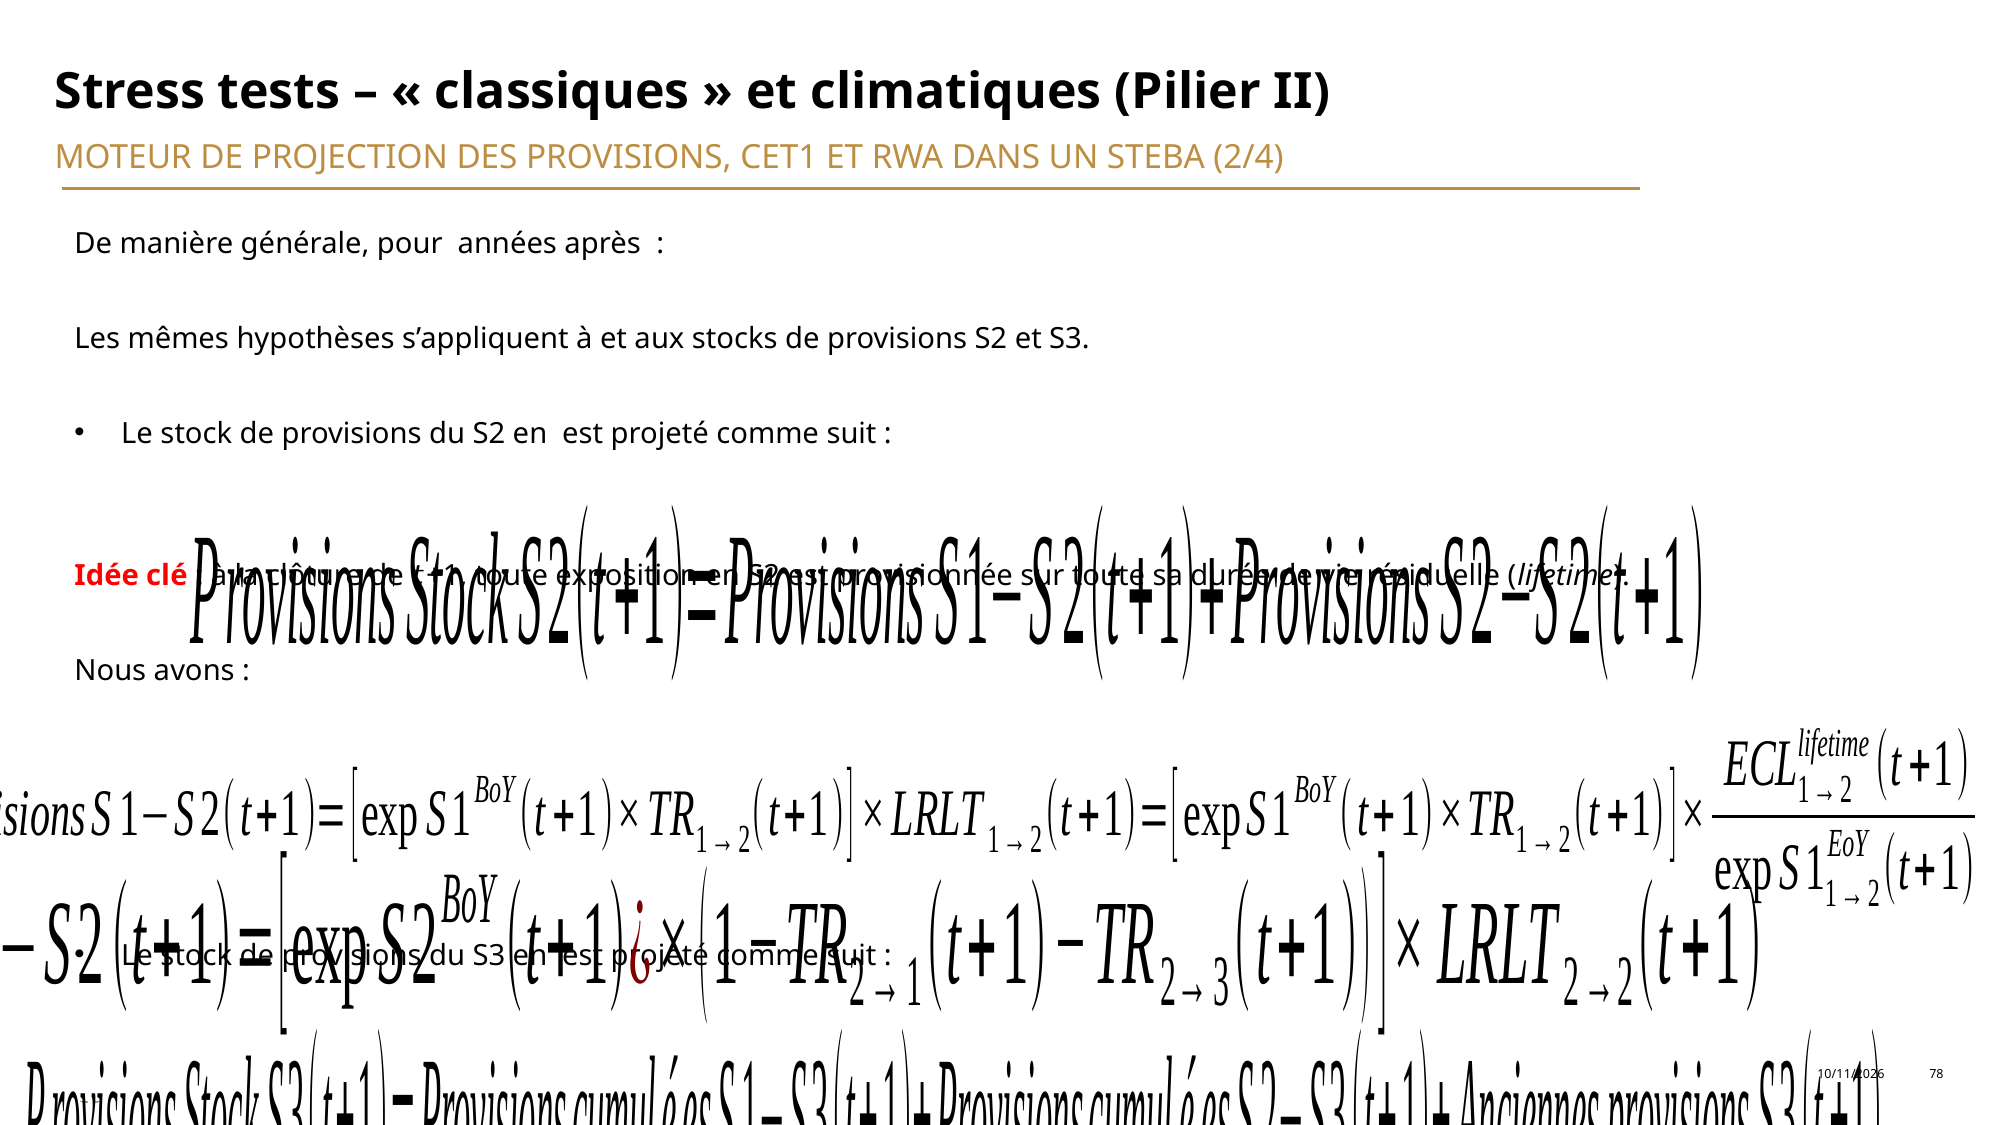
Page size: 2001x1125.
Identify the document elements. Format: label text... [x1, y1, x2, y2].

title Stress tests – « classiques » et climatiques (Pilier II) [39, 51, 2000, 125]
list MOTEUR DE PROJECTION DES PROVISIONS, CET1 et RWA dans un STEBA (2/4) [39, 127, 1966, 195]
text_box [36, 1028, 120, 1101]
text_box [1131, 532, 1942, 720]
